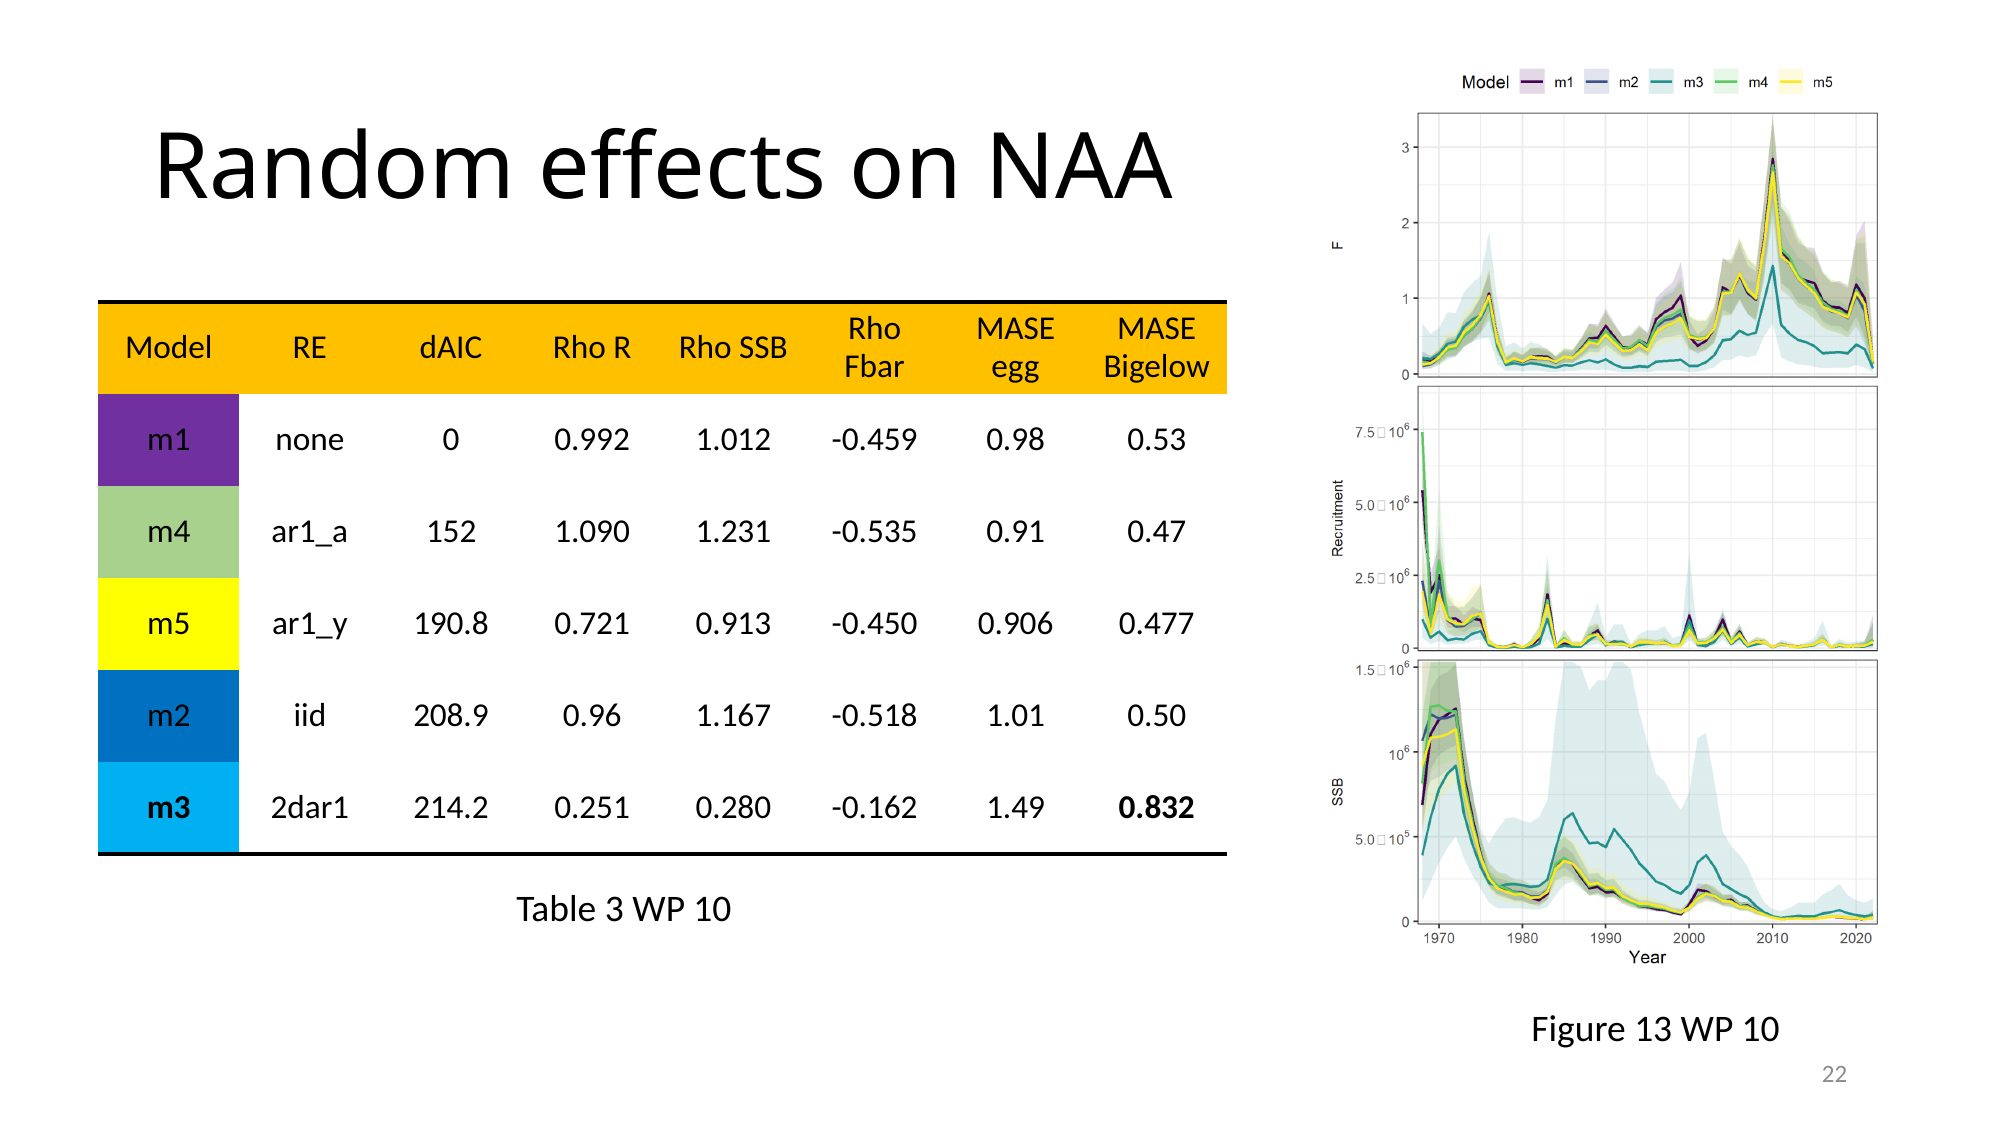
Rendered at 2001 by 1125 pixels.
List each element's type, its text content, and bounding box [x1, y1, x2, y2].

table_cell 0.280 [663, 762, 804, 852]
table_header RE [239, 304, 380, 394]
table_cell iid [239, 670, 380, 762]
table_cell 0.992 [522, 394, 663, 486]
table_cell 152 [380, 486, 522, 578]
table_cell -0.535 [804, 486, 945, 578]
table_cell 0.832 [1086, 762, 1227, 852]
picture [1314, 59, 1886, 975]
table_header MASE Bigelow [1086, 304, 1227, 394]
table_cell 1.012 [663, 394, 804, 486]
table_cell ar1_a [239, 486, 380, 578]
table_cell m2 [98, 670, 239, 762]
text_box Table 3 WP 10 [501, 877, 824, 937]
table_cell 190.8 [380, 578, 522, 670]
table_header Rho R [522, 304, 663, 394]
text_box Figure 13 WP 10 [1516, 997, 1840, 1042]
table_cell -0.162 [804, 762, 945, 852]
table_cell 208.9 [380, 670, 522, 762]
table_cell 0.50 [1086, 670, 1227, 762]
table_header Rho Fbar [804, 304, 945, 394]
table_cell 0.913 [663, 578, 804, 670]
table_cell 0 [380, 394, 522, 486]
table_cell 0.96 [522, 670, 663, 762]
table_cell 0.53 [1086, 394, 1227, 486]
table_cell 1.167 [663, 670, 804, 762]
table_cell m3 [98, 762, 239, 852]
table_cell -0.518 [804, 670, 945, 762]
table_cell 214.2 [380, 762, 522, 852]
table_header Model [98, 304, 239, 394]
table_cell m4 [98, 486, 239, 578]
table_cell 0.721 [522, 578, 663, 670]
table_cell -0.450 [804, 578, 945, 670]
table_cell 1.01 [945, 670, 1086, 762]
table_cell -0.459 [804, 394, 945, 486]
table_cell 0.251 [522, 762, 663, 852]
table_header dAIC [380, 304, 522, 394]
table_header MASE egg [945, 304, 1086, 394]
table_cell 0.98 [945, 394, 1086, 486]
table_cell 1.49 [945, 762, 1086, 852]
table_cell 1.090 [522, 486, 663, 578]
table_cell 0.906 [945, 578, 1086, 670]
table_cell 1.231 [663, 486, 804, 578]
table_cell 0.47 [1086, 486, 1227, 578]
table_cell none [239, 394, 380, 486]
slide_number 22 [1412, 1042, 1863, 1103]
table_header Rho SSB [663, 304, 804, 394]
table_cell m1 [98, 394, 239, 486]
table_cell m5 [98, 578, 239, 670]
title Random effects on NAA [137, 59, 1314, 278]
table_cell ar1_y [239, 578, 380, 670]
table_cell 0.477 [1086, 578, 1227, 670]
table_cell 0.91 [945, 486, 1086, 578]
table_cell 2dar1 [239, 762, 380, 852]
